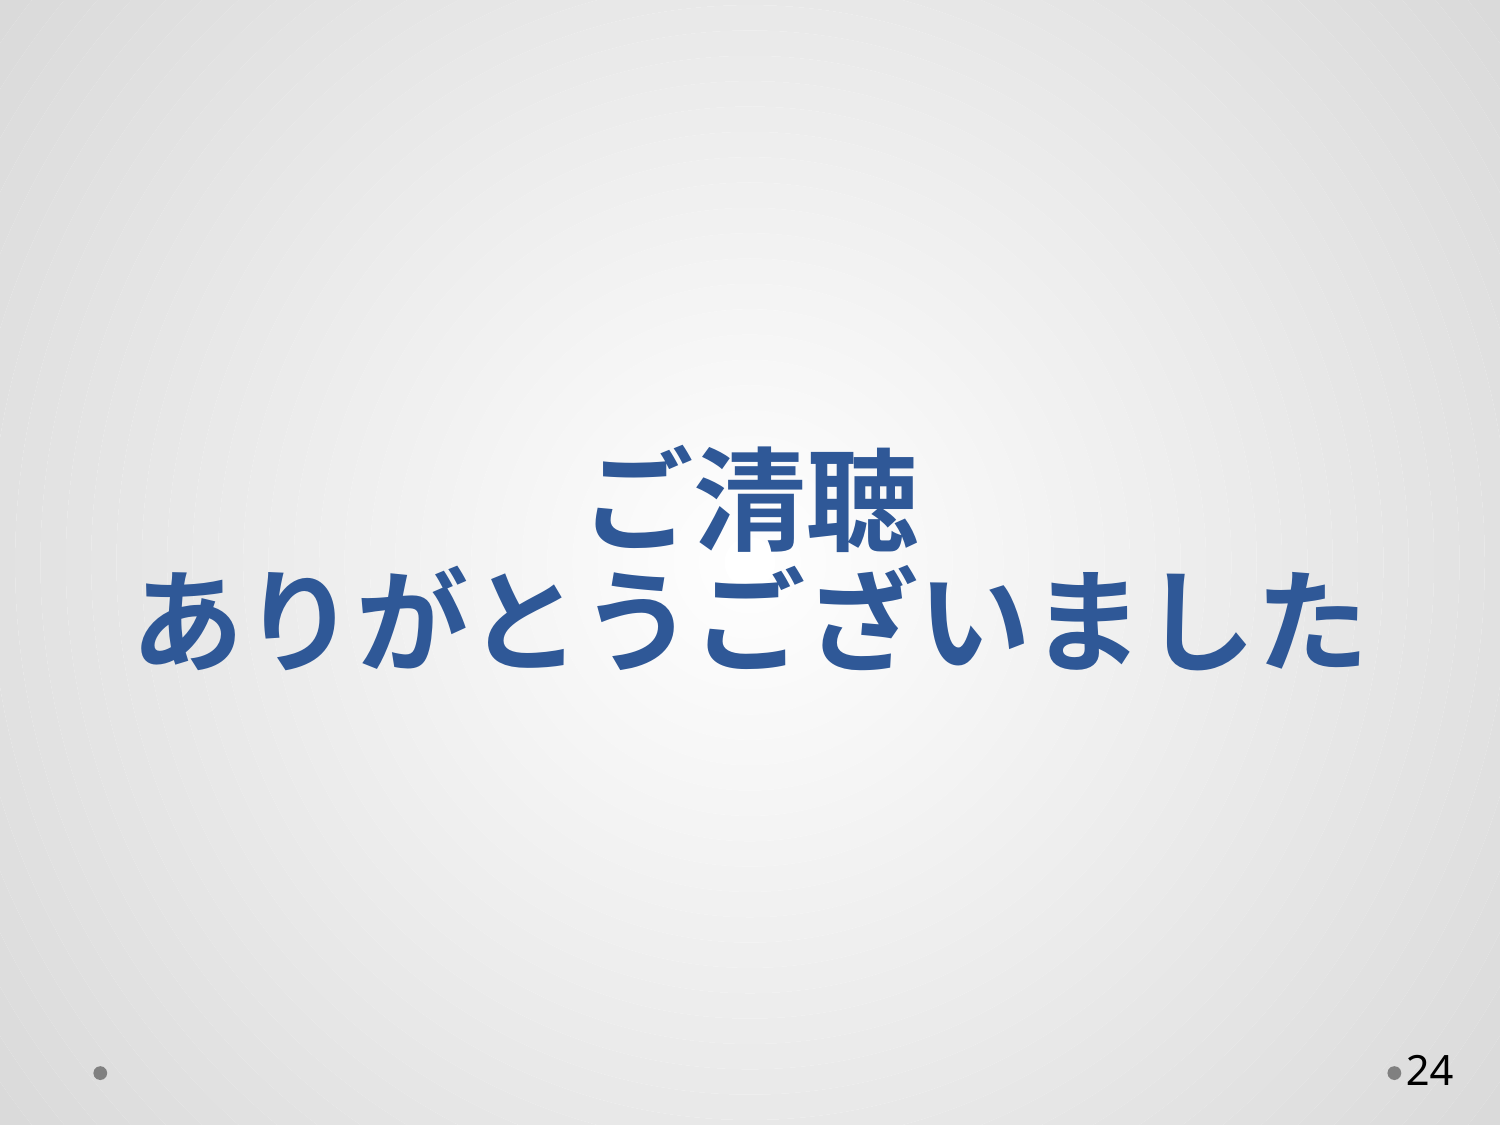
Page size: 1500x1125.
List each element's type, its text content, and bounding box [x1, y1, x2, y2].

slide_number 24 [1401, 1042, 1494, 1103]
title ご清聴 ありがとうございました [47, 468, 1453, 694]
